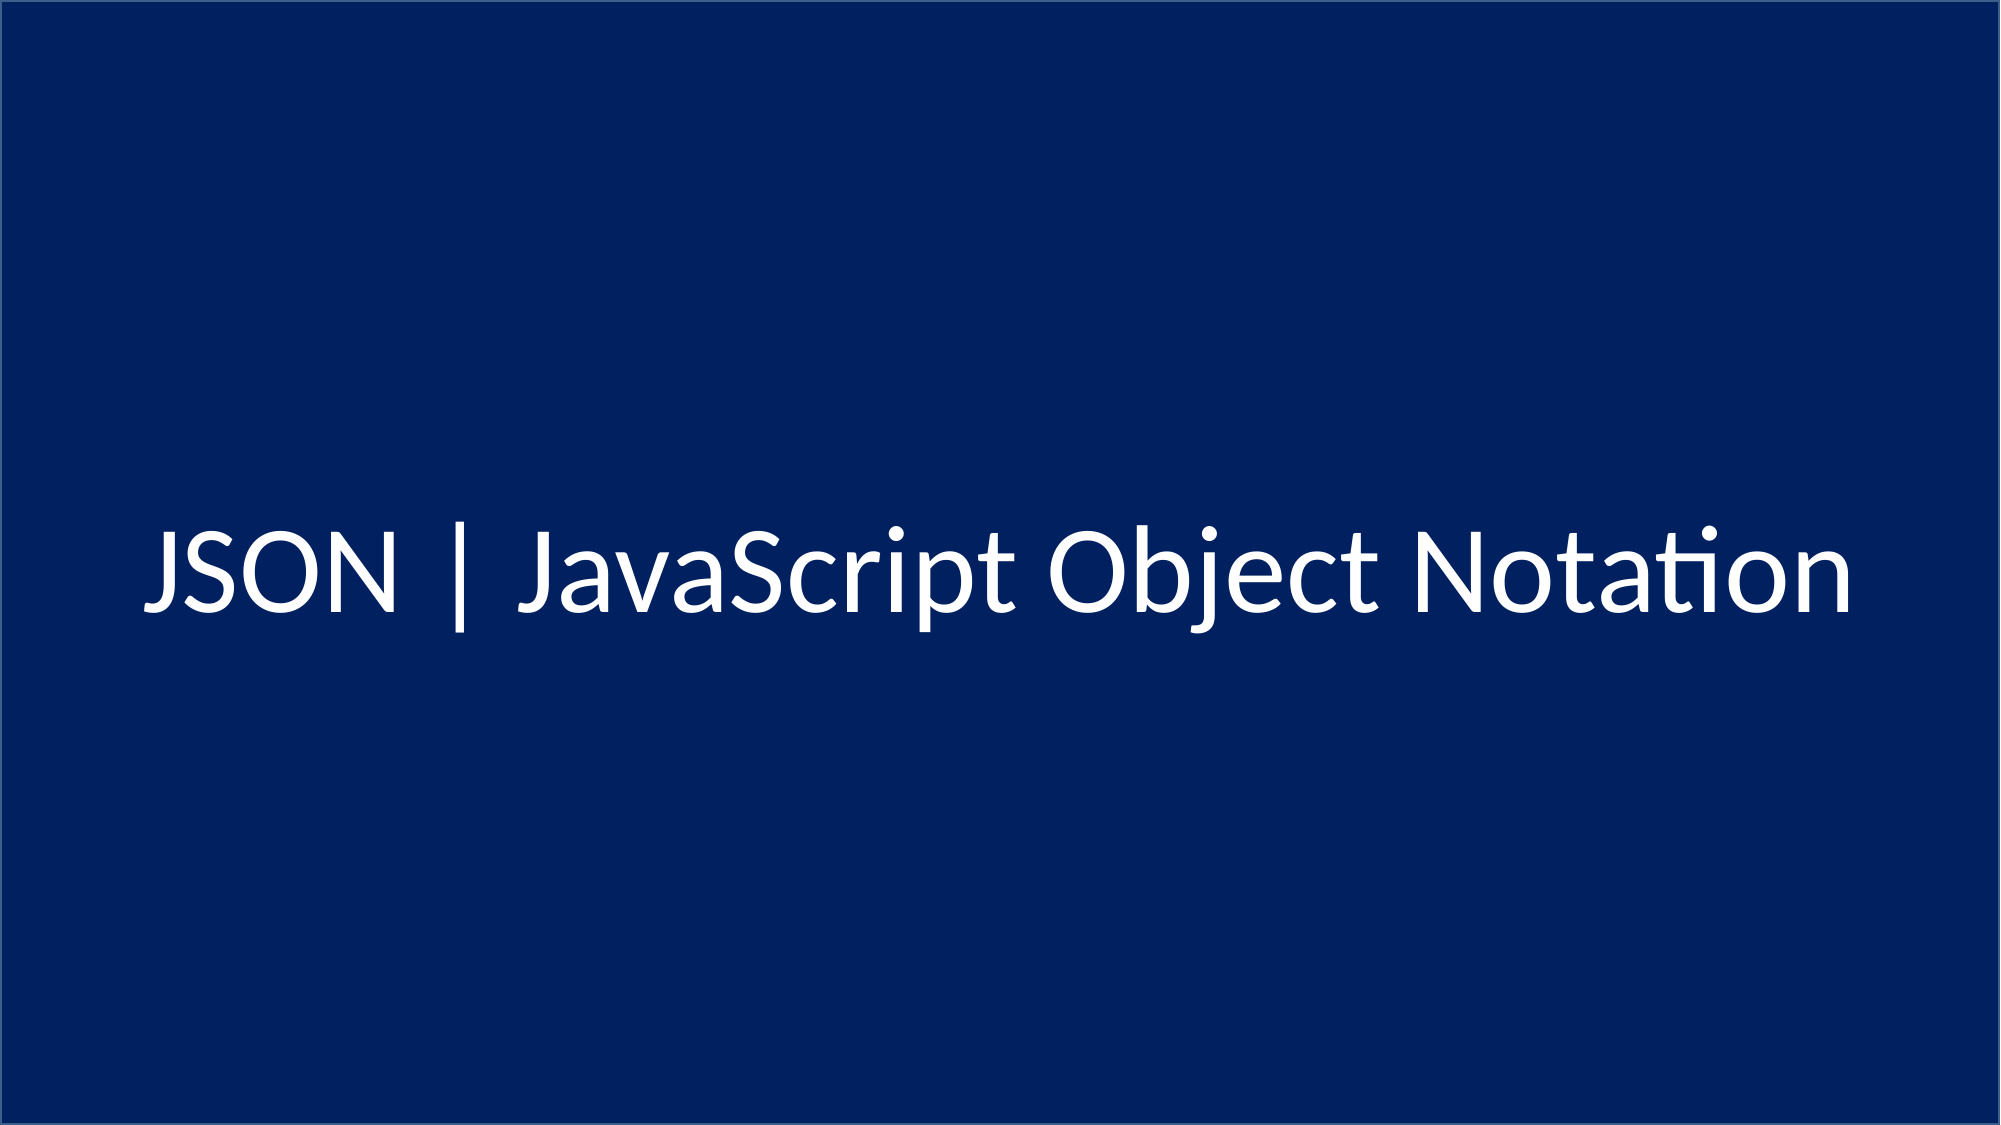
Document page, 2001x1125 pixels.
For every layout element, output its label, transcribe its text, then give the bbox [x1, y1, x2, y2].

text_box JSON | JavaScript Object Notation [0, 0, 2000, 1125]
